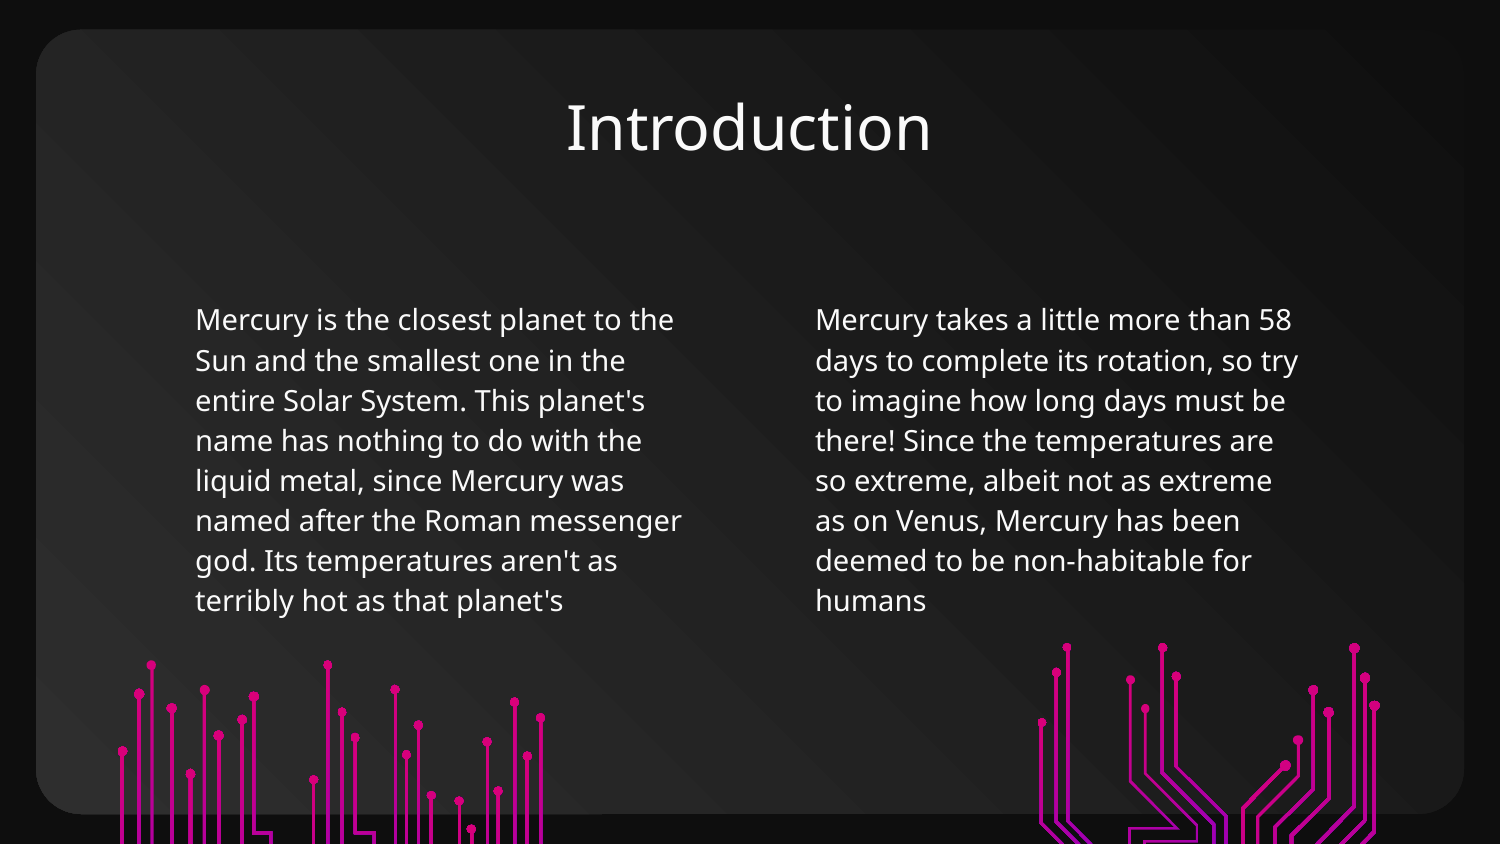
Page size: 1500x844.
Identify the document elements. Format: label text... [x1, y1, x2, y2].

subtitle Mercury takes a little more than 58 days to complete its rotation, so try to imagine how long days must be there! Since the temperatures are so extreme, albeit not as extreme as on Venus, Mercury has been deemed to be non-habitable for humans [799, 281, 1320, 593]
subtitle Mercury is the closest planet to the Sun and the smallest one in the entire Solar System. This planet's name has nothing to do with the liquid metal, since Mercury was named after the Roman messenger god. Its temperatures aren't as terribly hot as that planet's [180, 281, 700, 593]
title Introduction [118, 72, 1382, 167]
